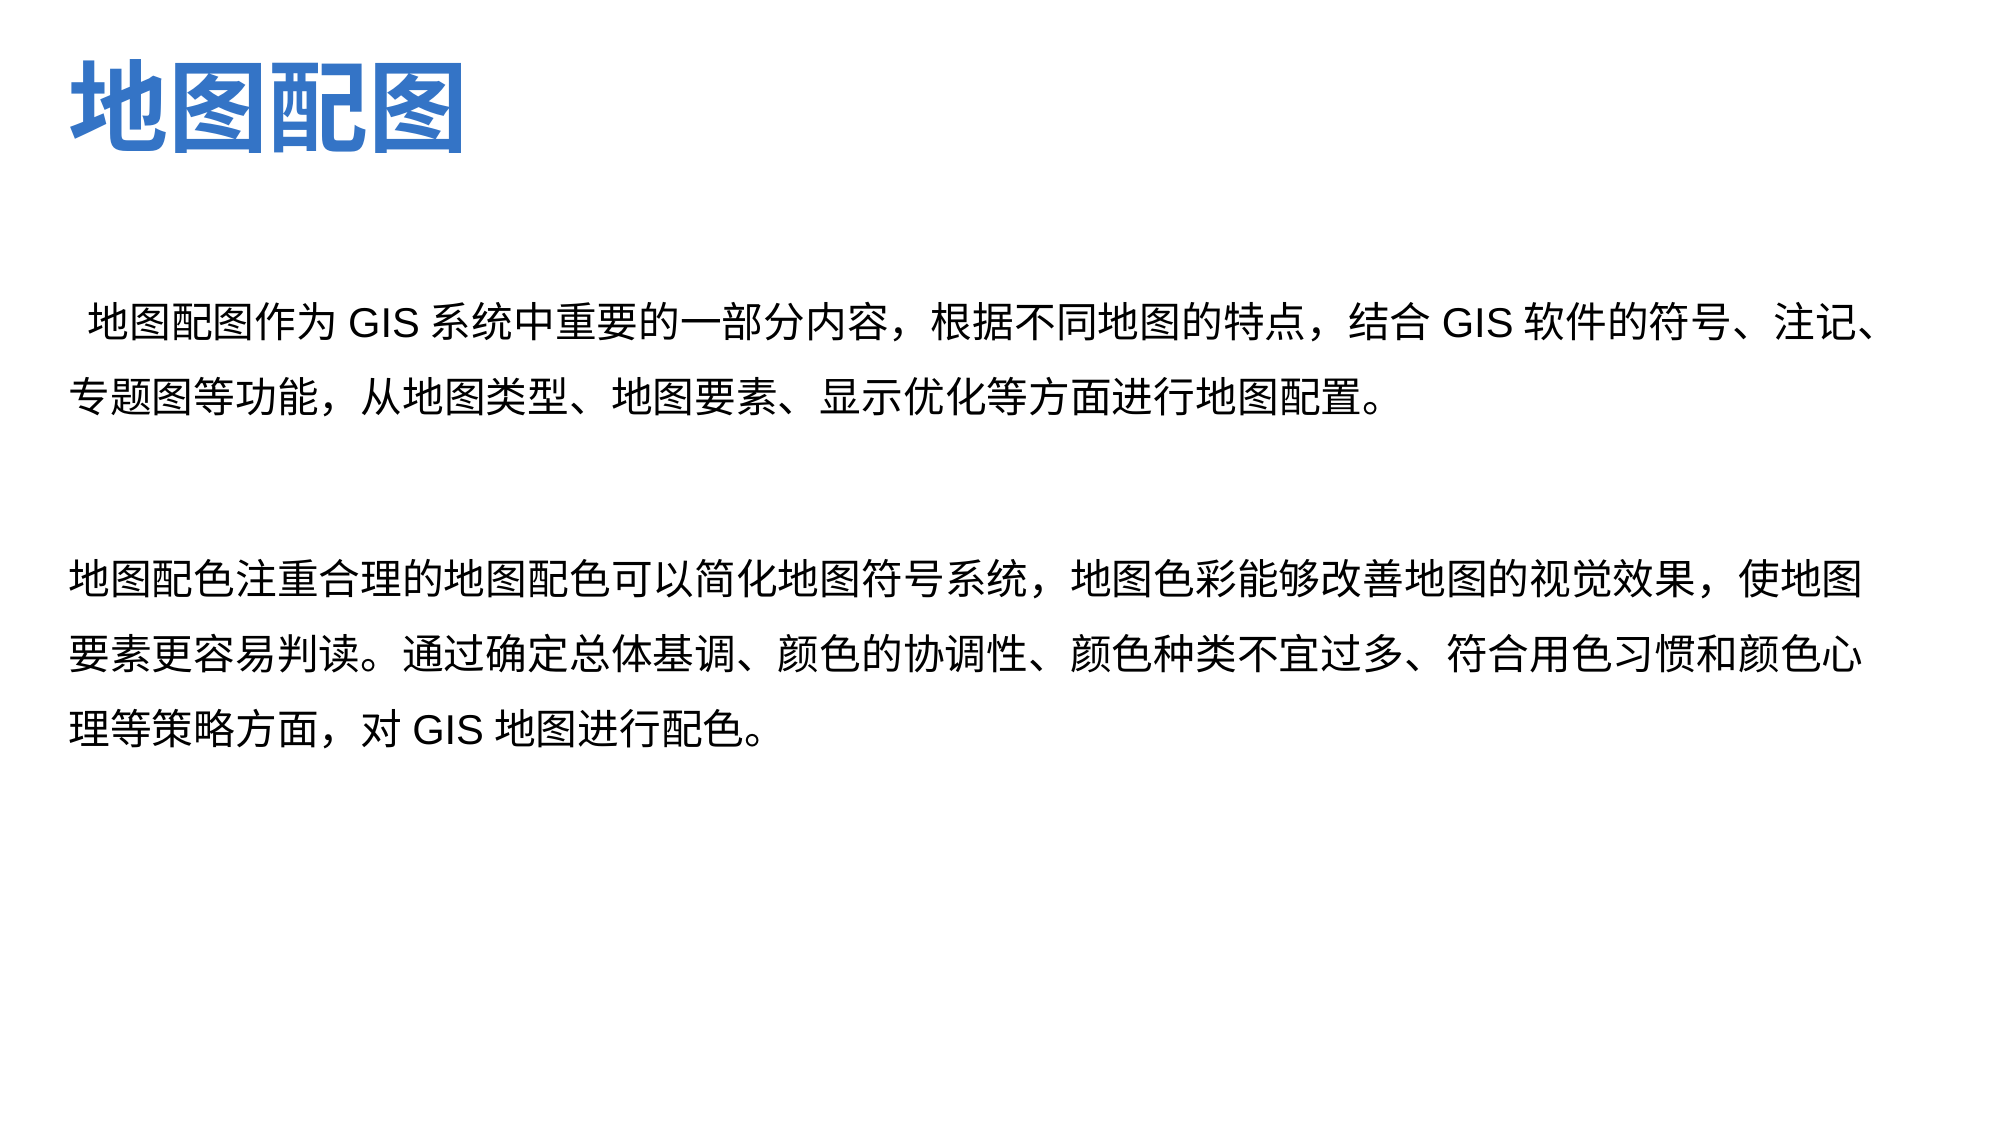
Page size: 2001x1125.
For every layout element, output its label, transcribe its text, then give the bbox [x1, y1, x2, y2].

text_box 地图配图作为GIS系统中重要的一部分内容，根据不同地图的特点，结合GIS软件的符号、注记、专题图等功能，从地图类型、地图要素、显示优化等方面进行地图配置。 [53, 263, 1920, 428]
title 地图配图 [53, 38, 1966, 186]
text_box 地图配色注重合理的地图配色可以简化地图符号系统，地图色彩能够改善地图的视觉效果，使地图要素更容易判读。通过确定总体基调、颜色的协调性、颜色种类不宜过多、符合用色习惯和颜色心理等策略方面，对GIS地图进行配色。 [53, 520, 1900, 761]
